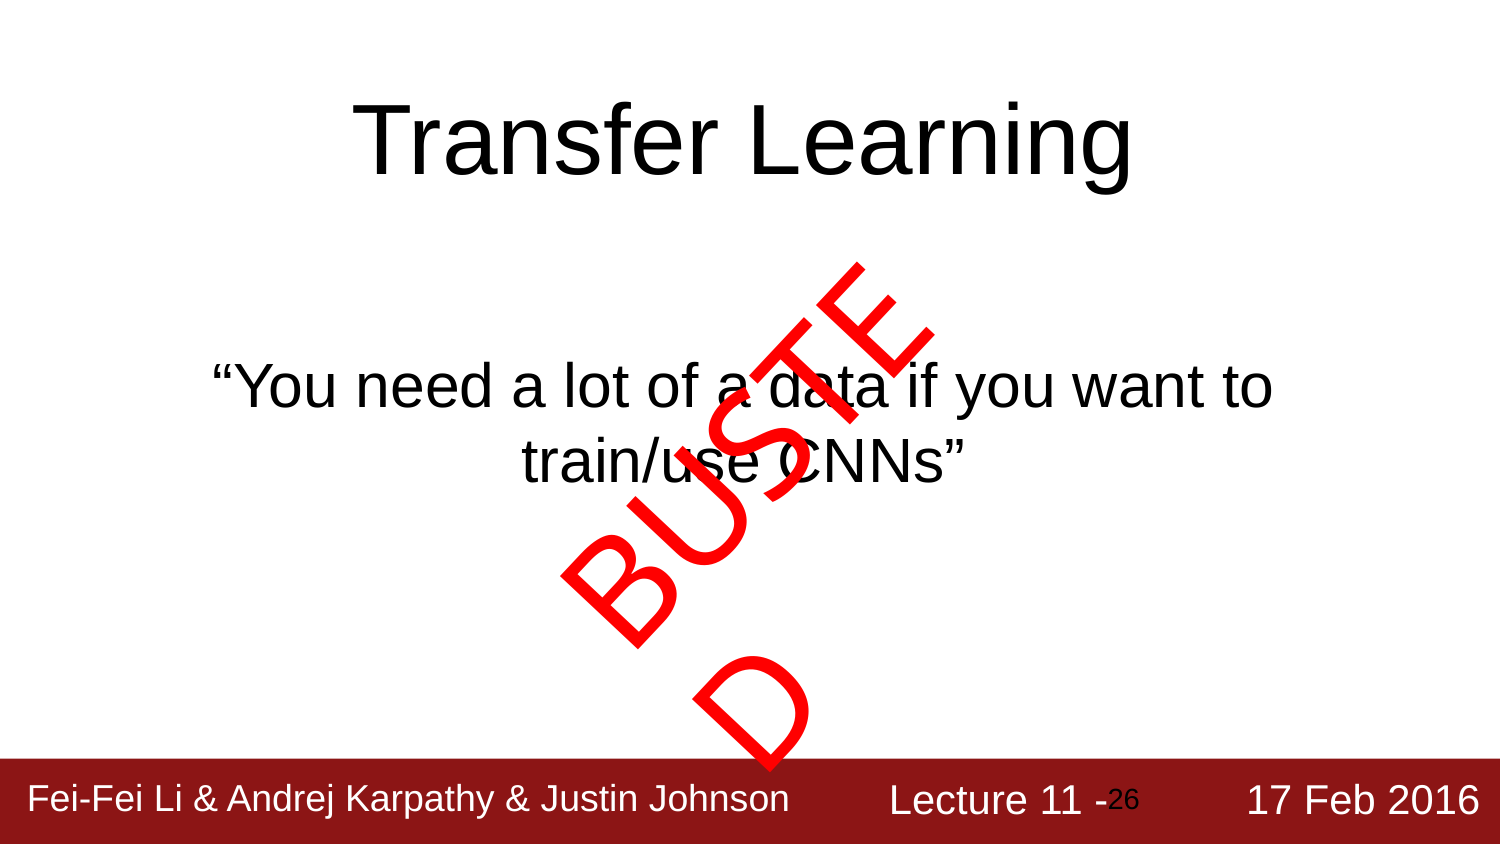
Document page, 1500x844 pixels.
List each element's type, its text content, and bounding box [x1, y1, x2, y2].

text_box Transfer Learning “You need a lot of a data if you want to train/use CNNs” [105, 59, 1382, 688]
text_box BUSTED [498, 152, 1067, 735]
slide_number ‹#› [1092, 765, 1183, 830]
